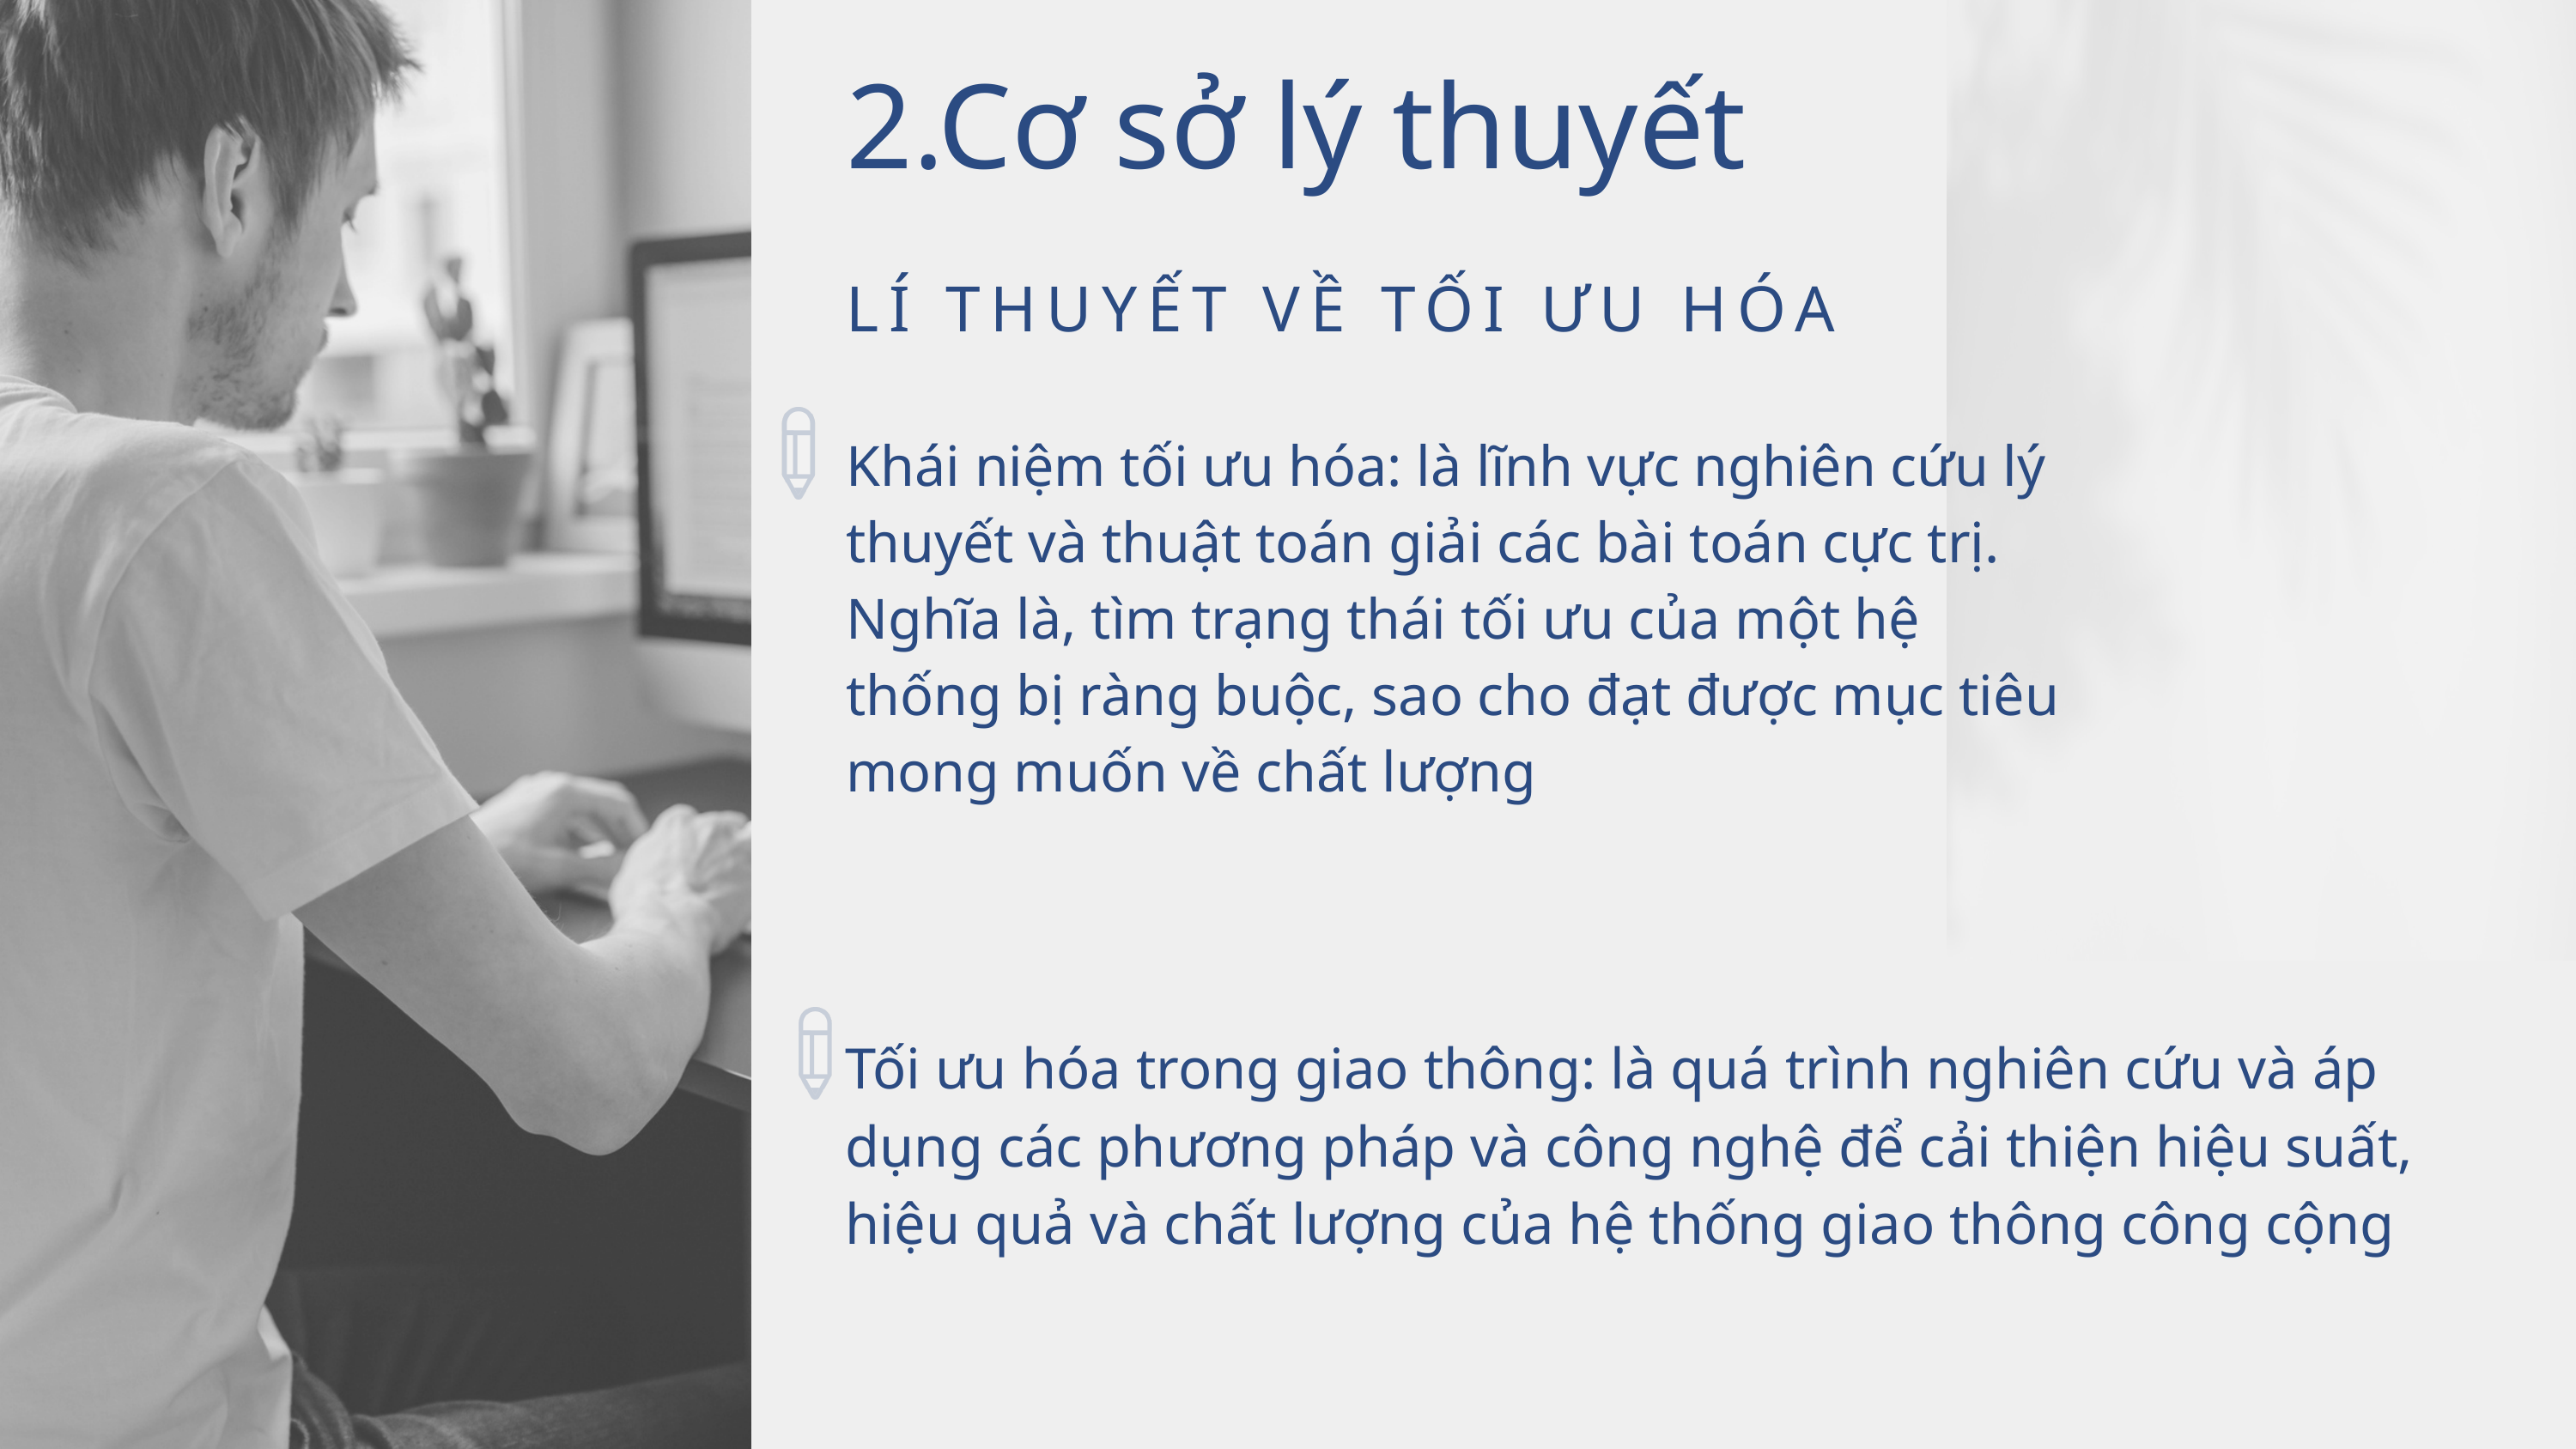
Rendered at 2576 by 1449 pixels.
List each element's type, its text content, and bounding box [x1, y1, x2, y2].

text_box Tối ưu hóa trong giao thông: là quá trình nghiên cứu và áp dụng các phương pháp và công nghệ để cải thiện hiệu suất, hiệu quả và chất lượng của hệ thống giao thông công cộng [845, 1022, 2516, 1256]
text_box [1947, 0, 2576, 961]
text_box [0, 0, 752, 1449]
text_box LÍ THUYẾT VỀ TỐI ƯU HÓA [846, 256, 1947, 344]
text_box Khái niệm tối ưu hóa: là lĩnh vực nghiên cứu lý thuyết và thuật toán giải các bài toán cực trị. Nghĩa là, tìm trạng thái tối ưu của một hệ thống bị ràng buộc, sao cho đạt được mục tiêu mong muốn về chất lượng [846, 421, 2064, 803]
text_box [789, 997, 841, 1109]
text_box 2.Cơ sở lý thuyết [846, 28, 1899, 193]
text_box [773, 397, 824, 509]
